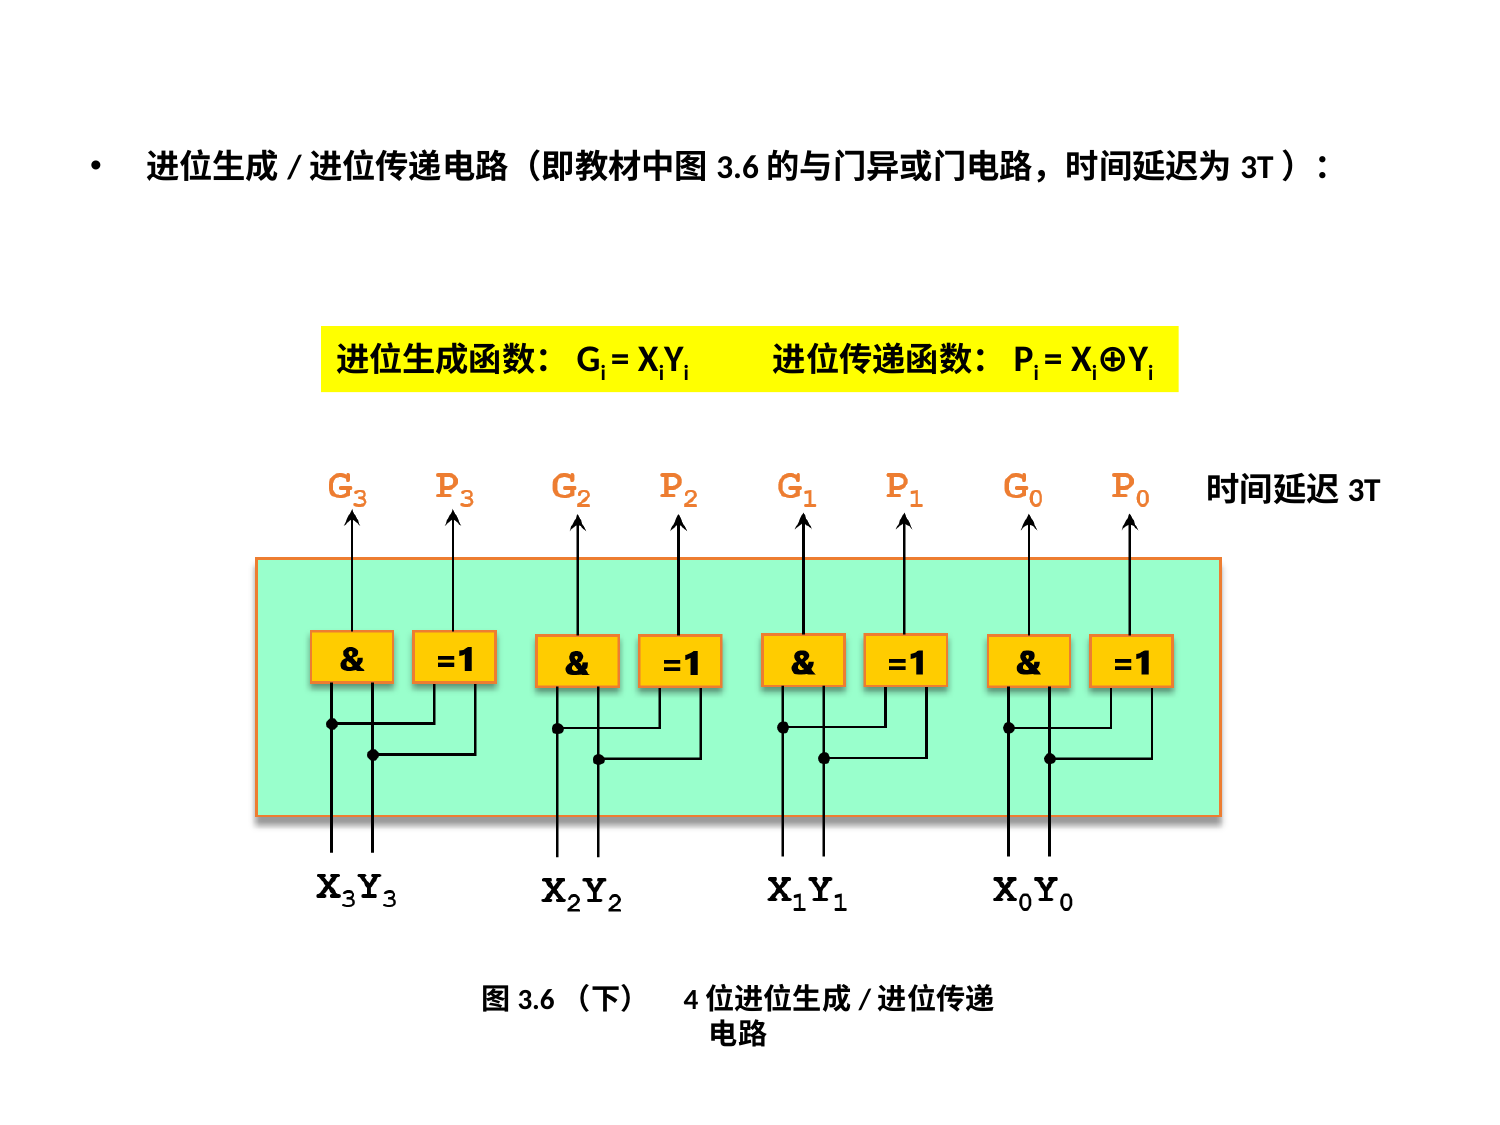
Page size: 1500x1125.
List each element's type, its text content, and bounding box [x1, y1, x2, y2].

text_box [159, 431, 1452, 941]
text_box 图3.6（下） 4位进位生成/进位传递电路 [454, 972, 1022, 1058]
list 进位生成/进位传递电路（即教材中图3.6的与门异或门电路，时间延迟为3T）： [75, 137, 1425, 880]
text_box 进位生成函数：Gi = XiYi 进位传递函数：Pi = Xi⊕Yi [321, 326, 1179, 393]
